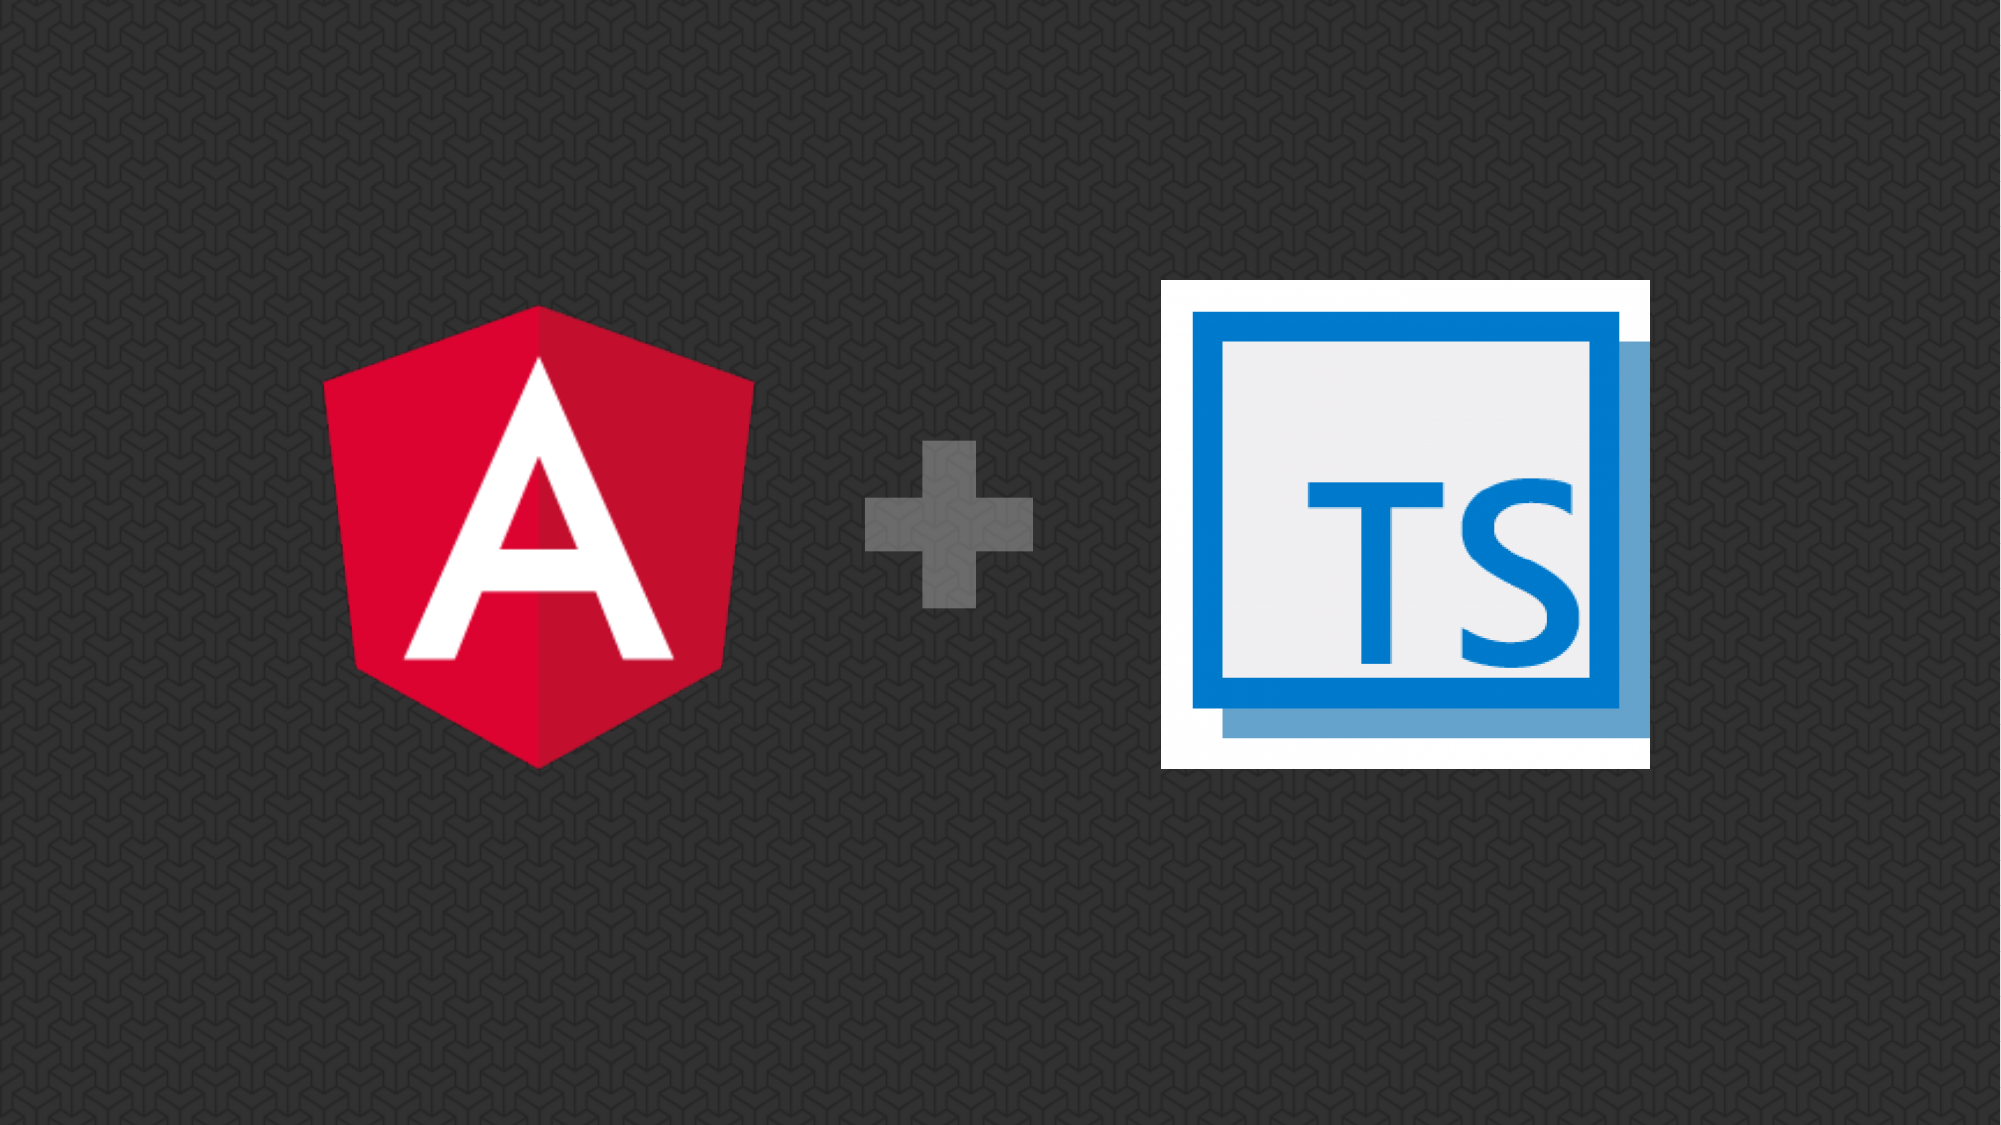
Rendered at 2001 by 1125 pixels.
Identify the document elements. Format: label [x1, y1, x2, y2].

list [250, 235, 829, 814]
picture [0, 0, 2001, 1125]
text_box [865, 440, 1033, 609]
